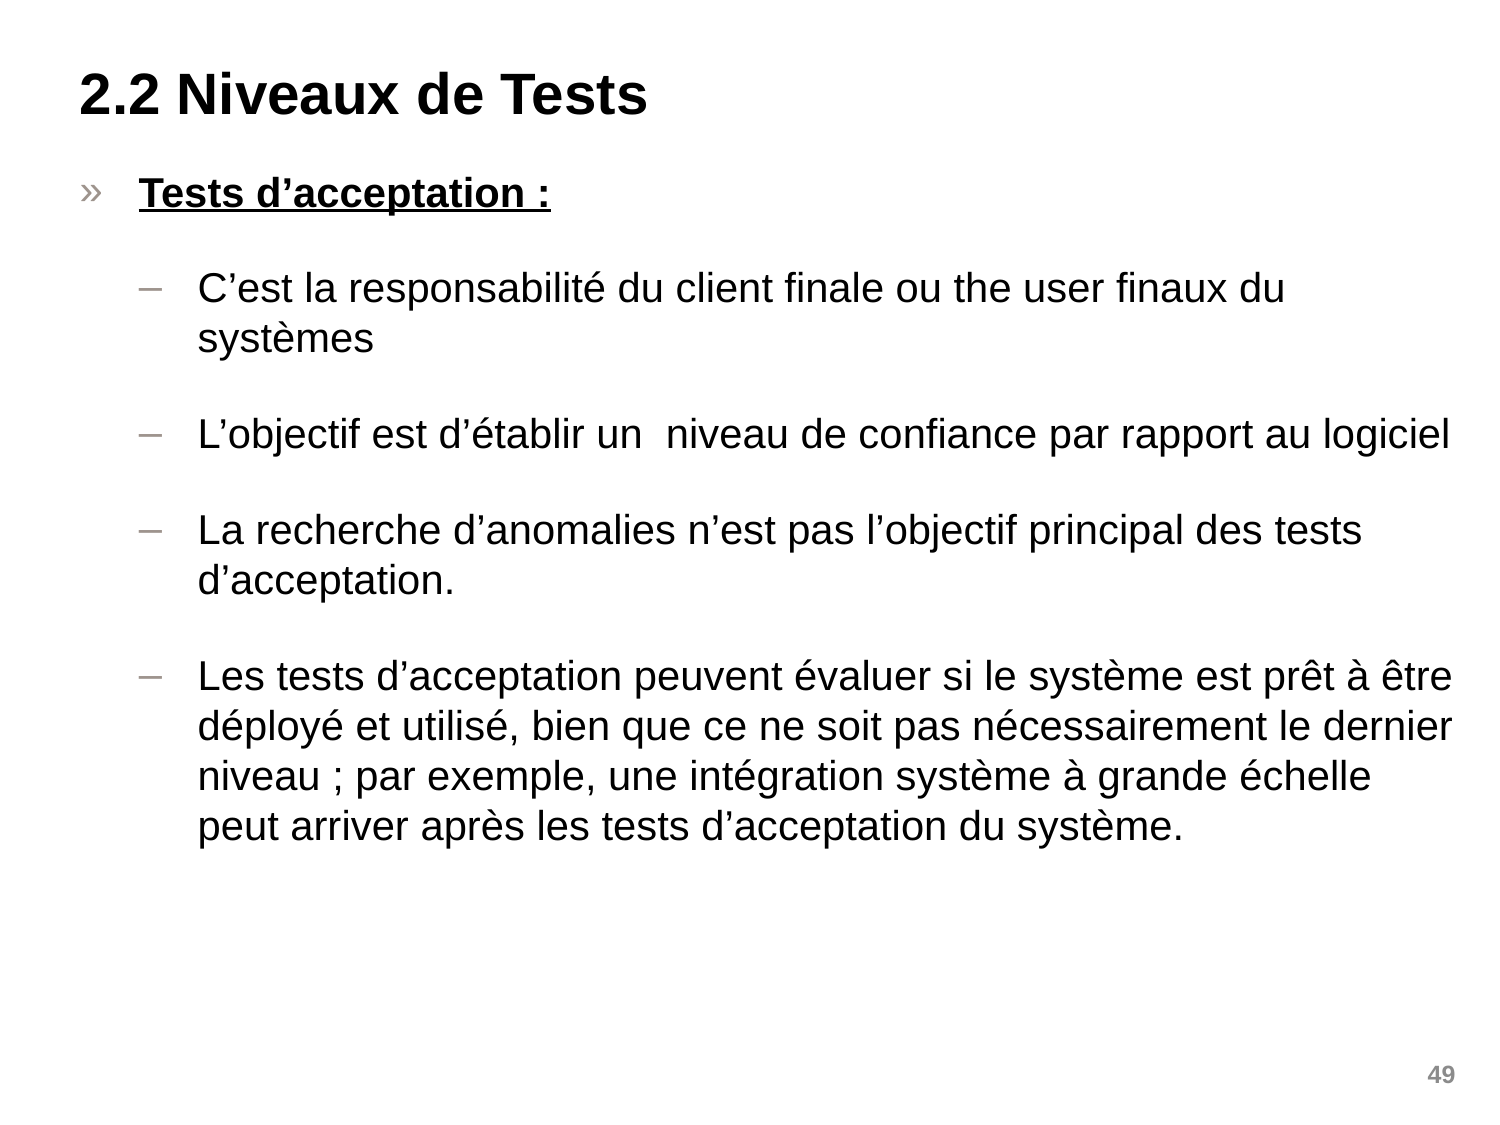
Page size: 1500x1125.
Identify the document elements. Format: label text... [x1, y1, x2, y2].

list Tests d’acceptation : C’est la responsabilité du client finale ou the user finaux du systèmes L’objectif est d’établir un niveau de confiance par rapport au logiciel La recherche d’anomalies n’est pas l’objectif principal des tests d’acceptation. Les tests d’acceptation peuvent évaluer si le système est prêt à être déployé et utilisé, bien que ce ne soit pas nécessairement le dernier niveau ; par exemple, une intégration système à grande échelle peut arriver après les tests d’acceptation du système. [79, 165, 1456, 1022]
slide_number 49 [1396, 1058, 1456, 1088]
title 2.2 Niveaux de Tests [79, 55, 1456, 146]
